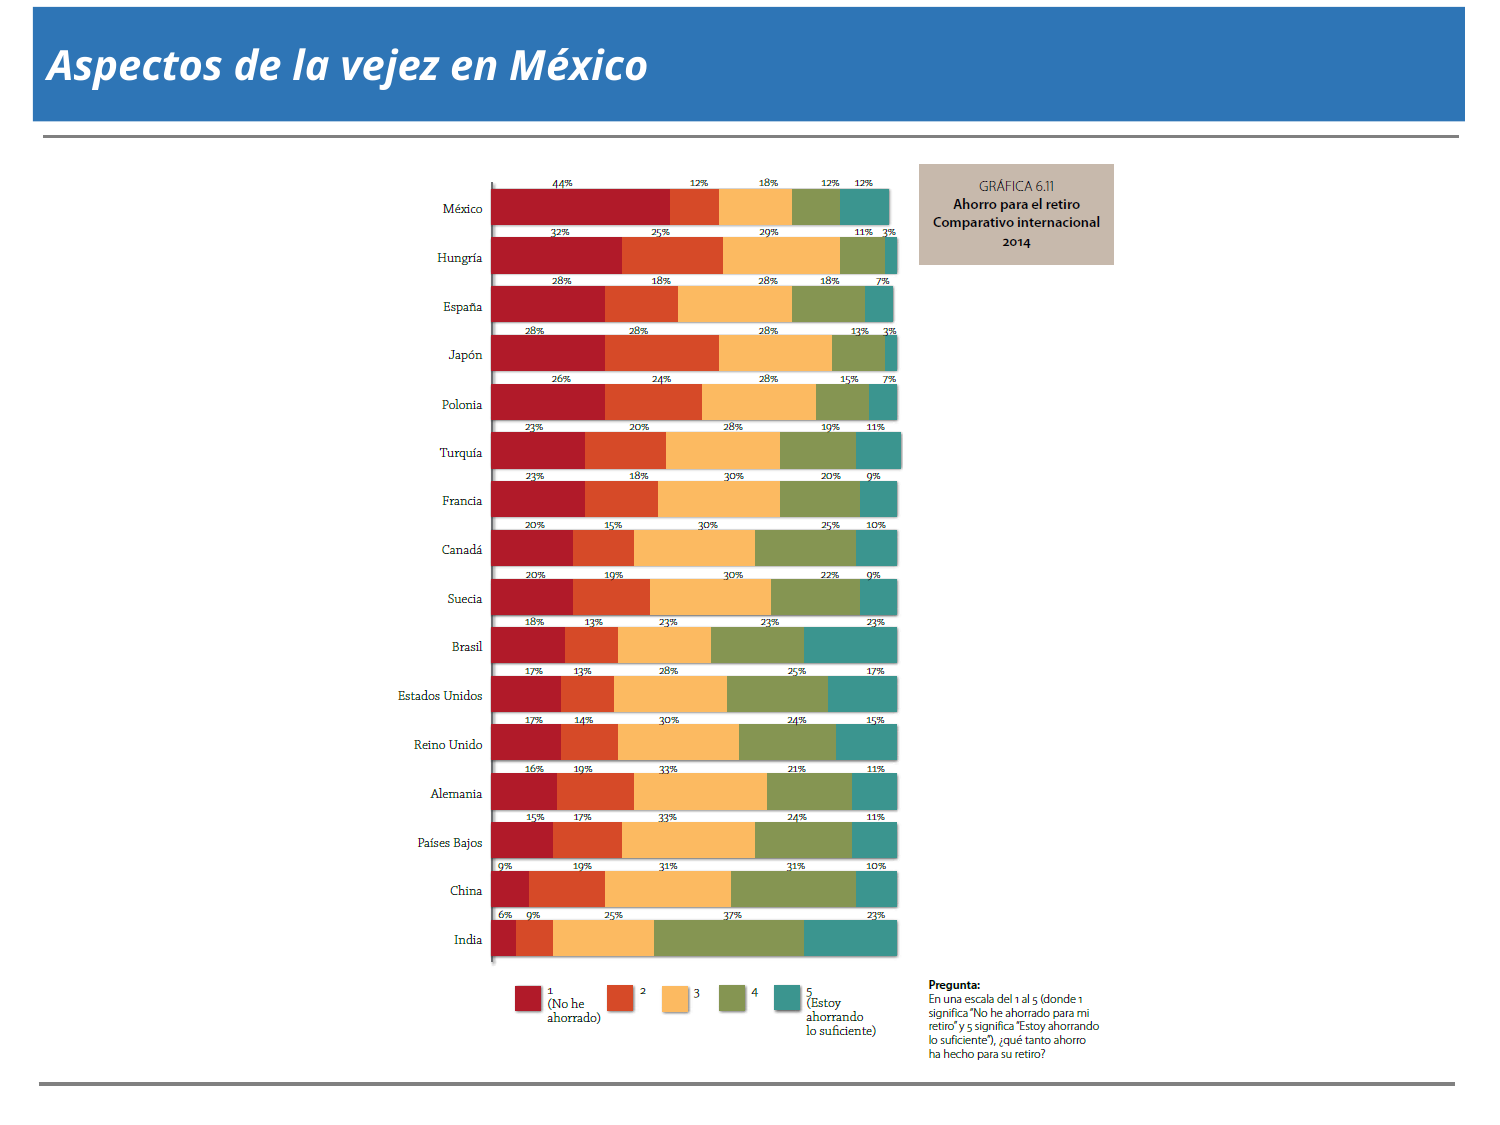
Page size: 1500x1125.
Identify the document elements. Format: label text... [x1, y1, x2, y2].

text_box Aspectos de la vejez en México [32, 6, 1465, 122]
picture [366, 164, 1127, 1070]
